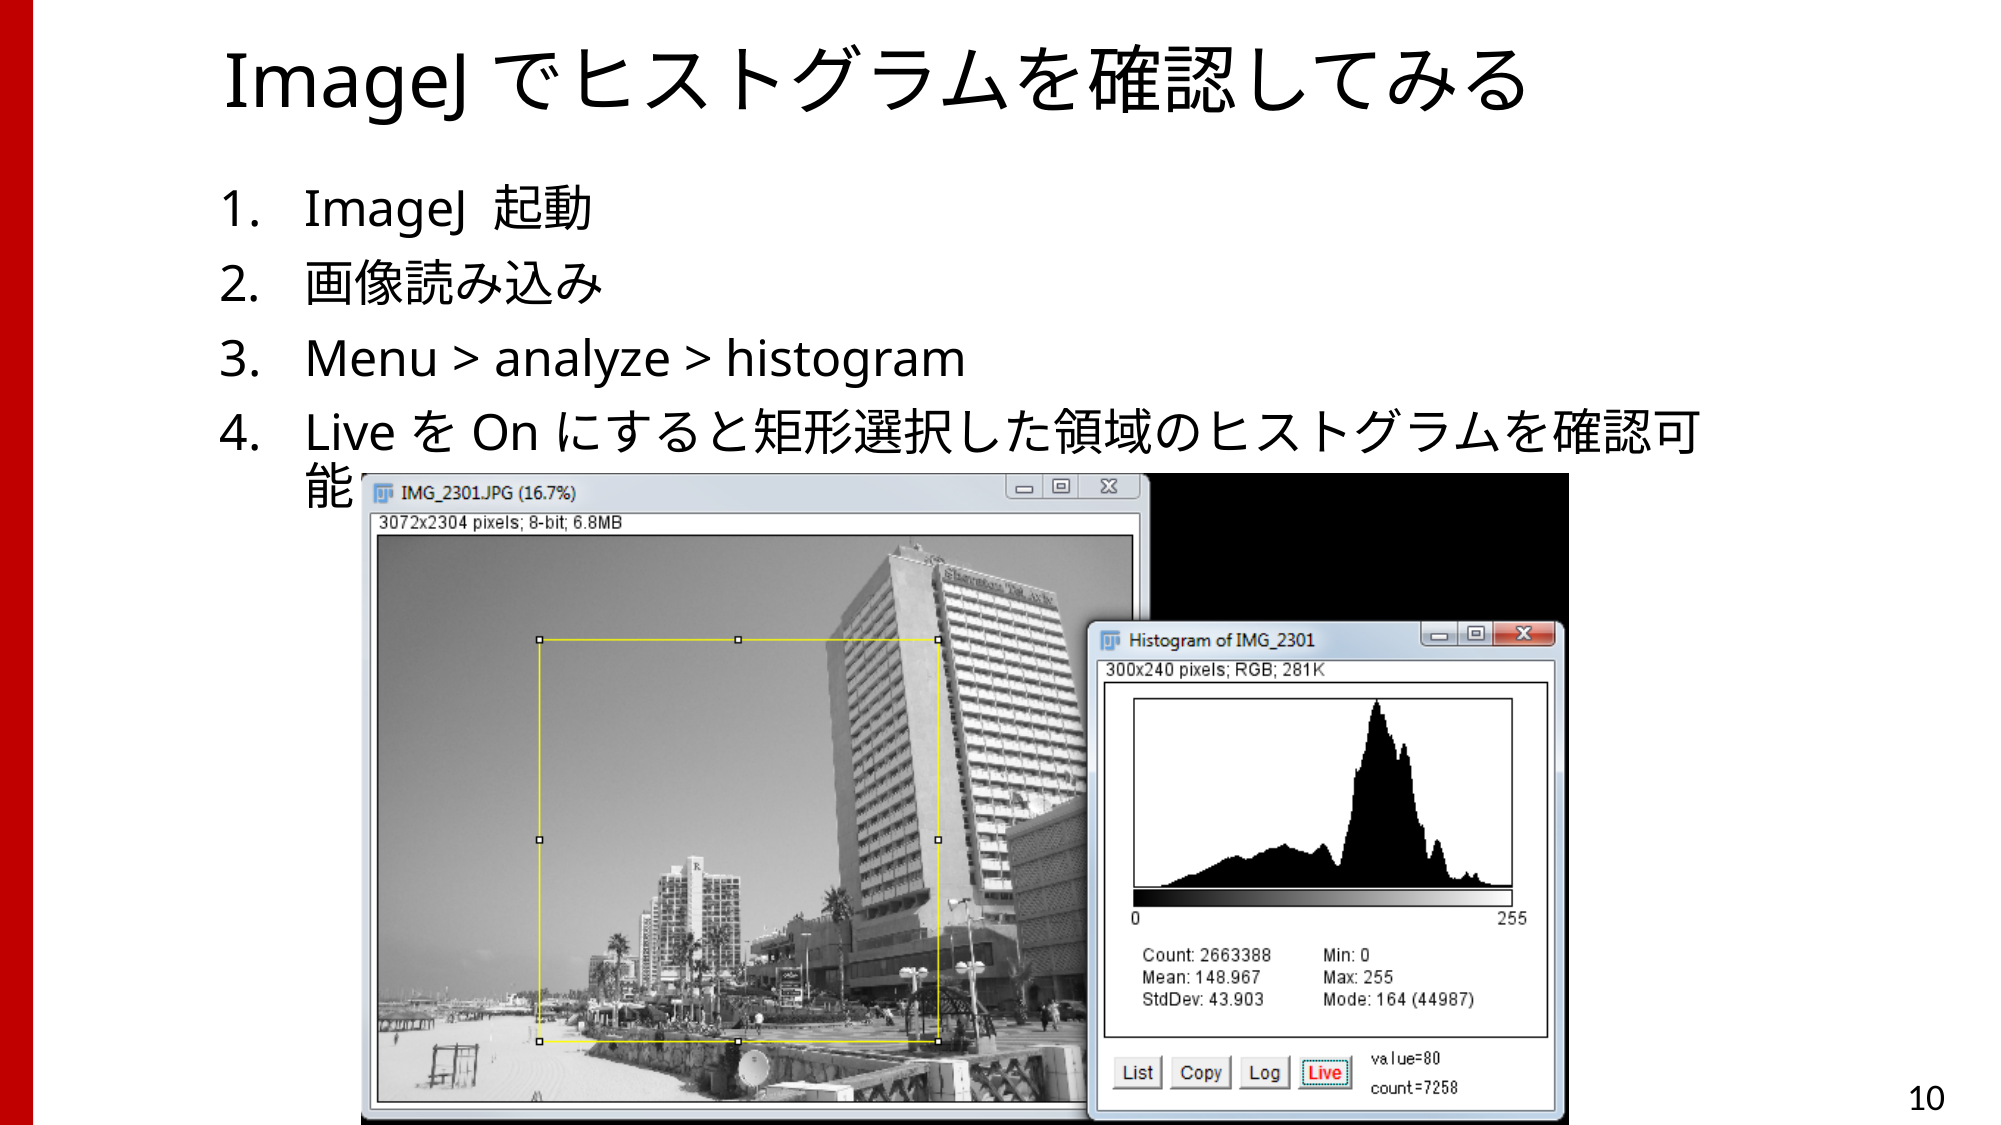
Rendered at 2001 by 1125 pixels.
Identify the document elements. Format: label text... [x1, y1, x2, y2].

picture [361, 473, 1569, 1125]
title ImageJでヒストグラムを確認してみる [204, 36, 1555, 131]
slide_number 10 [1892, 1065, 2000, 1125]
list ImageJ 起動 画像読み込み Menu > analyze > histogram LiveをOnにすると矩形選択した領域のヒストグラムを確認可能 [204, 175, 1739, 621]
